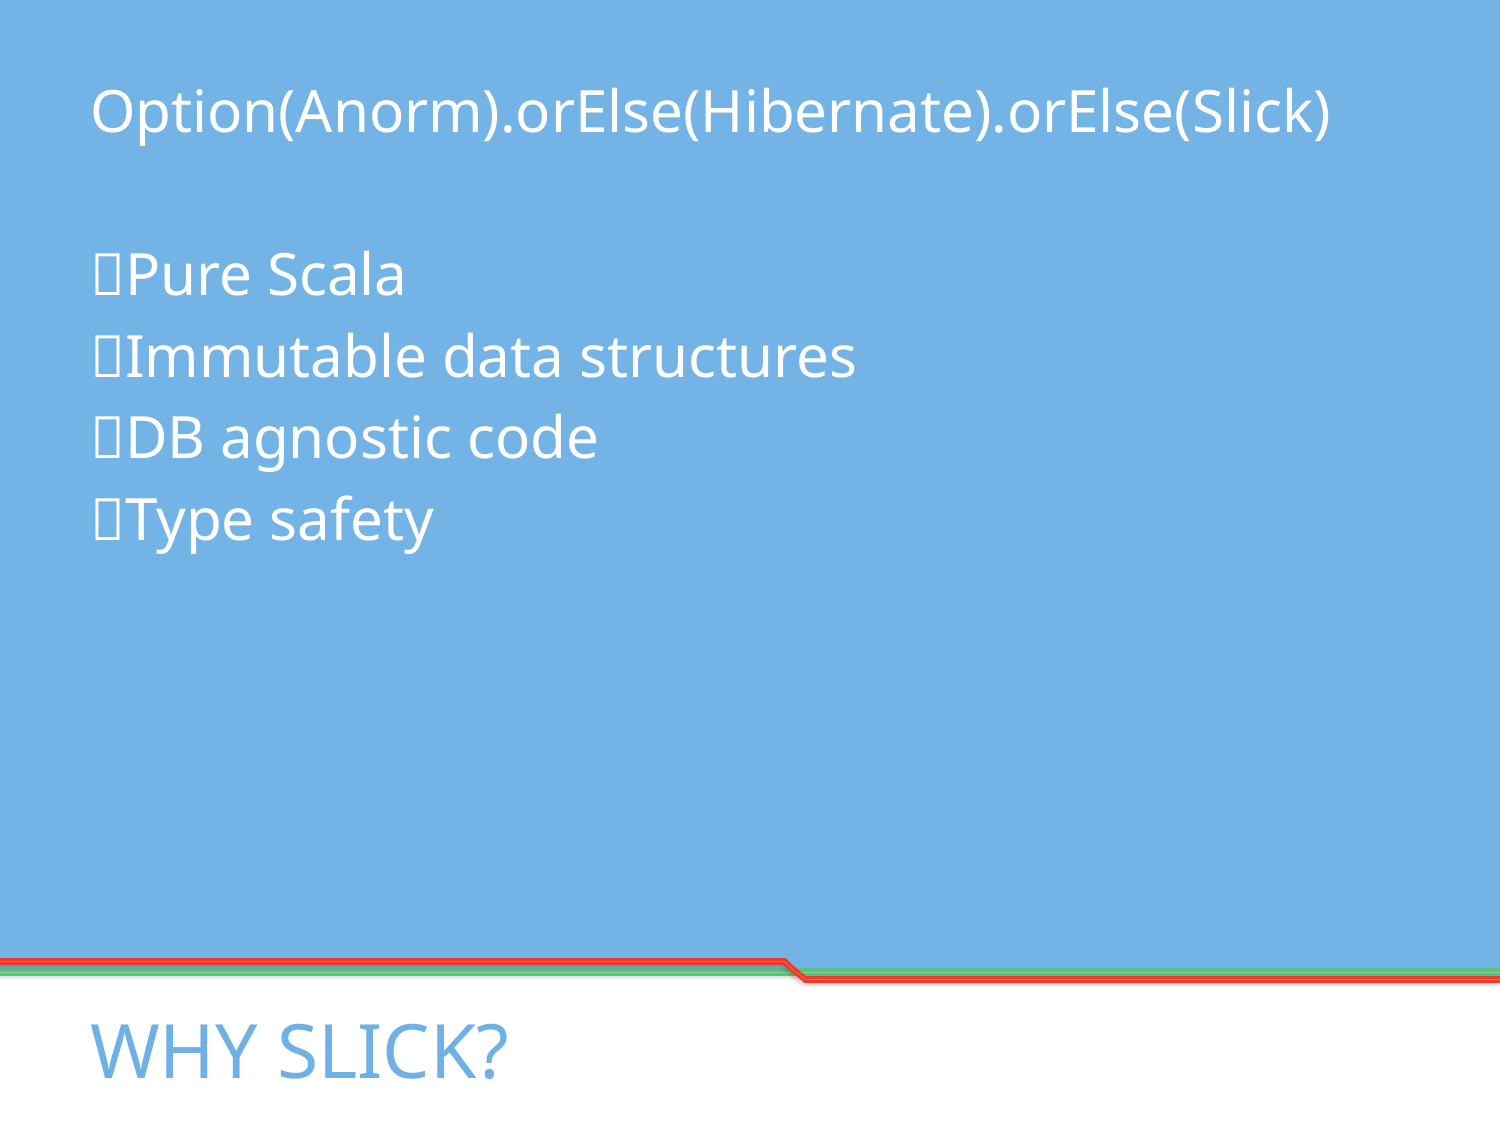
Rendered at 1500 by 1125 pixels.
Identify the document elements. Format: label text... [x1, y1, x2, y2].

list Option(Anorm).orElse(Hibernate).orElse(Slick) Pure Scala Immutable data structures DB agnostic code Type safety [75, 66, 1425, 938]
picture [0, 0, 1500, 1125]
title WHY SLICK? [75, 954, 1375, 1125]
